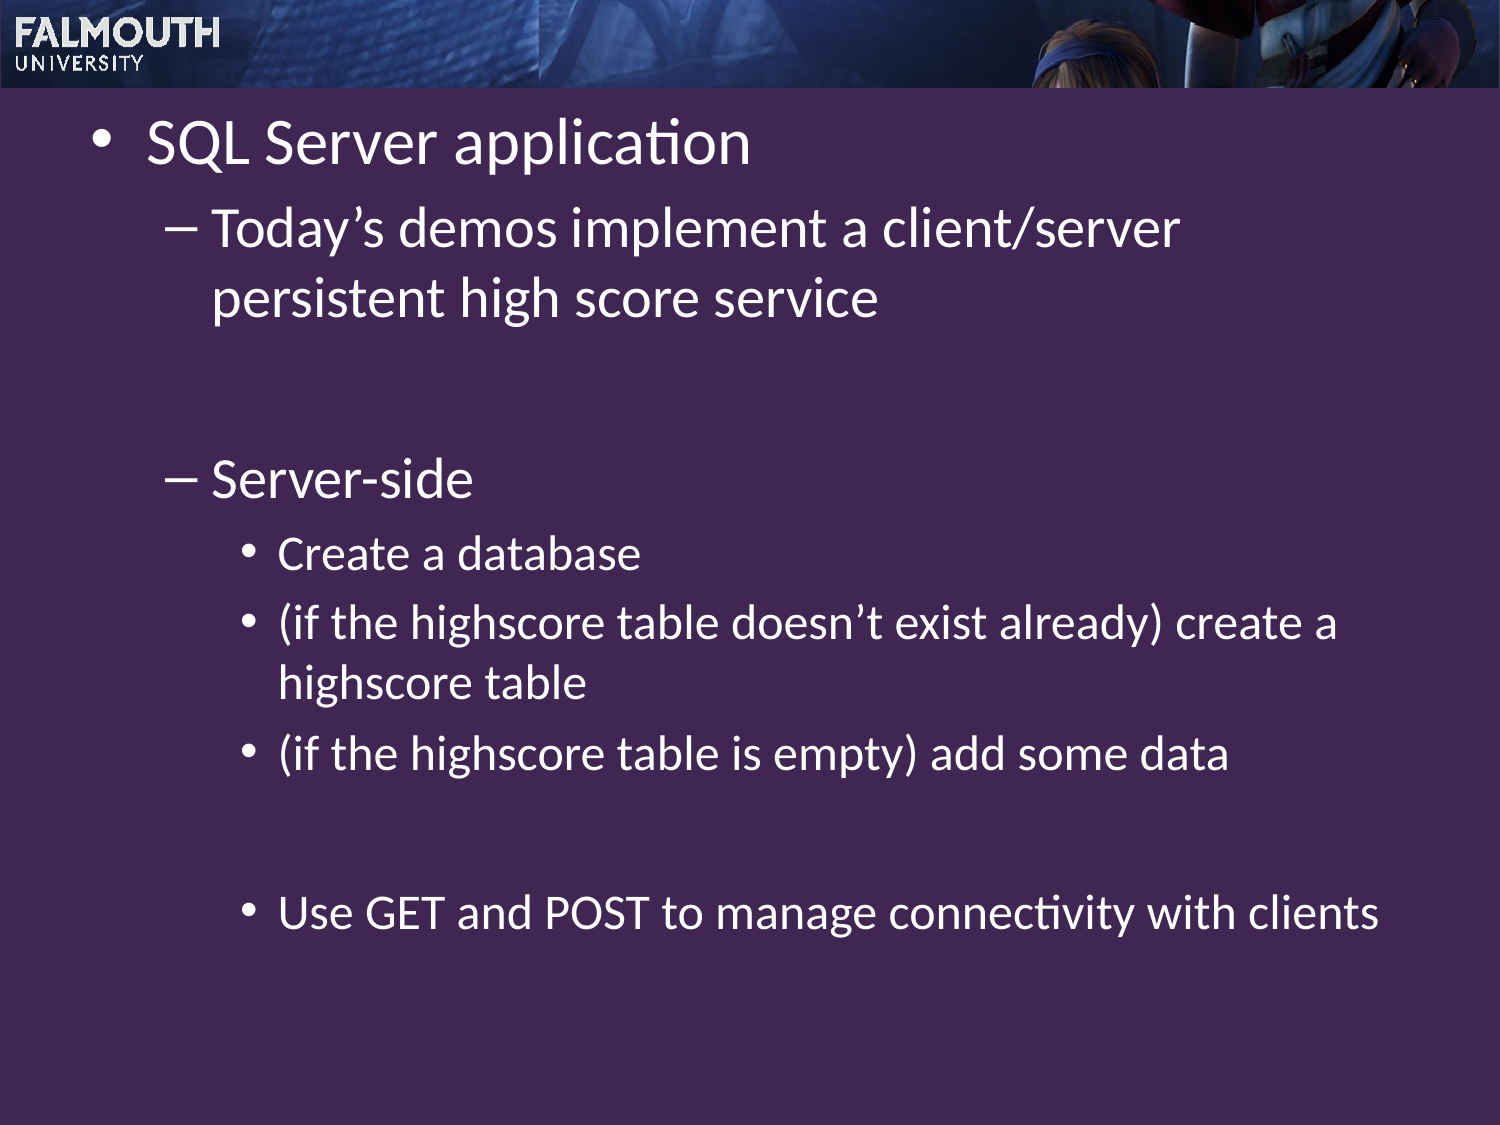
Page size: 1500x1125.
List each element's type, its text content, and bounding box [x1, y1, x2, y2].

picture [0, 0, 1500, 90]
list SQL Server application Today’s demos implement a client/server persistent high score service Server-side Create a database (if the highscore table doesn’t exist already) create a highscore table (if the highscore table is empty) add some data Use GET and POST to manage connectivity with clients [75, 90, 1425, 1106]
